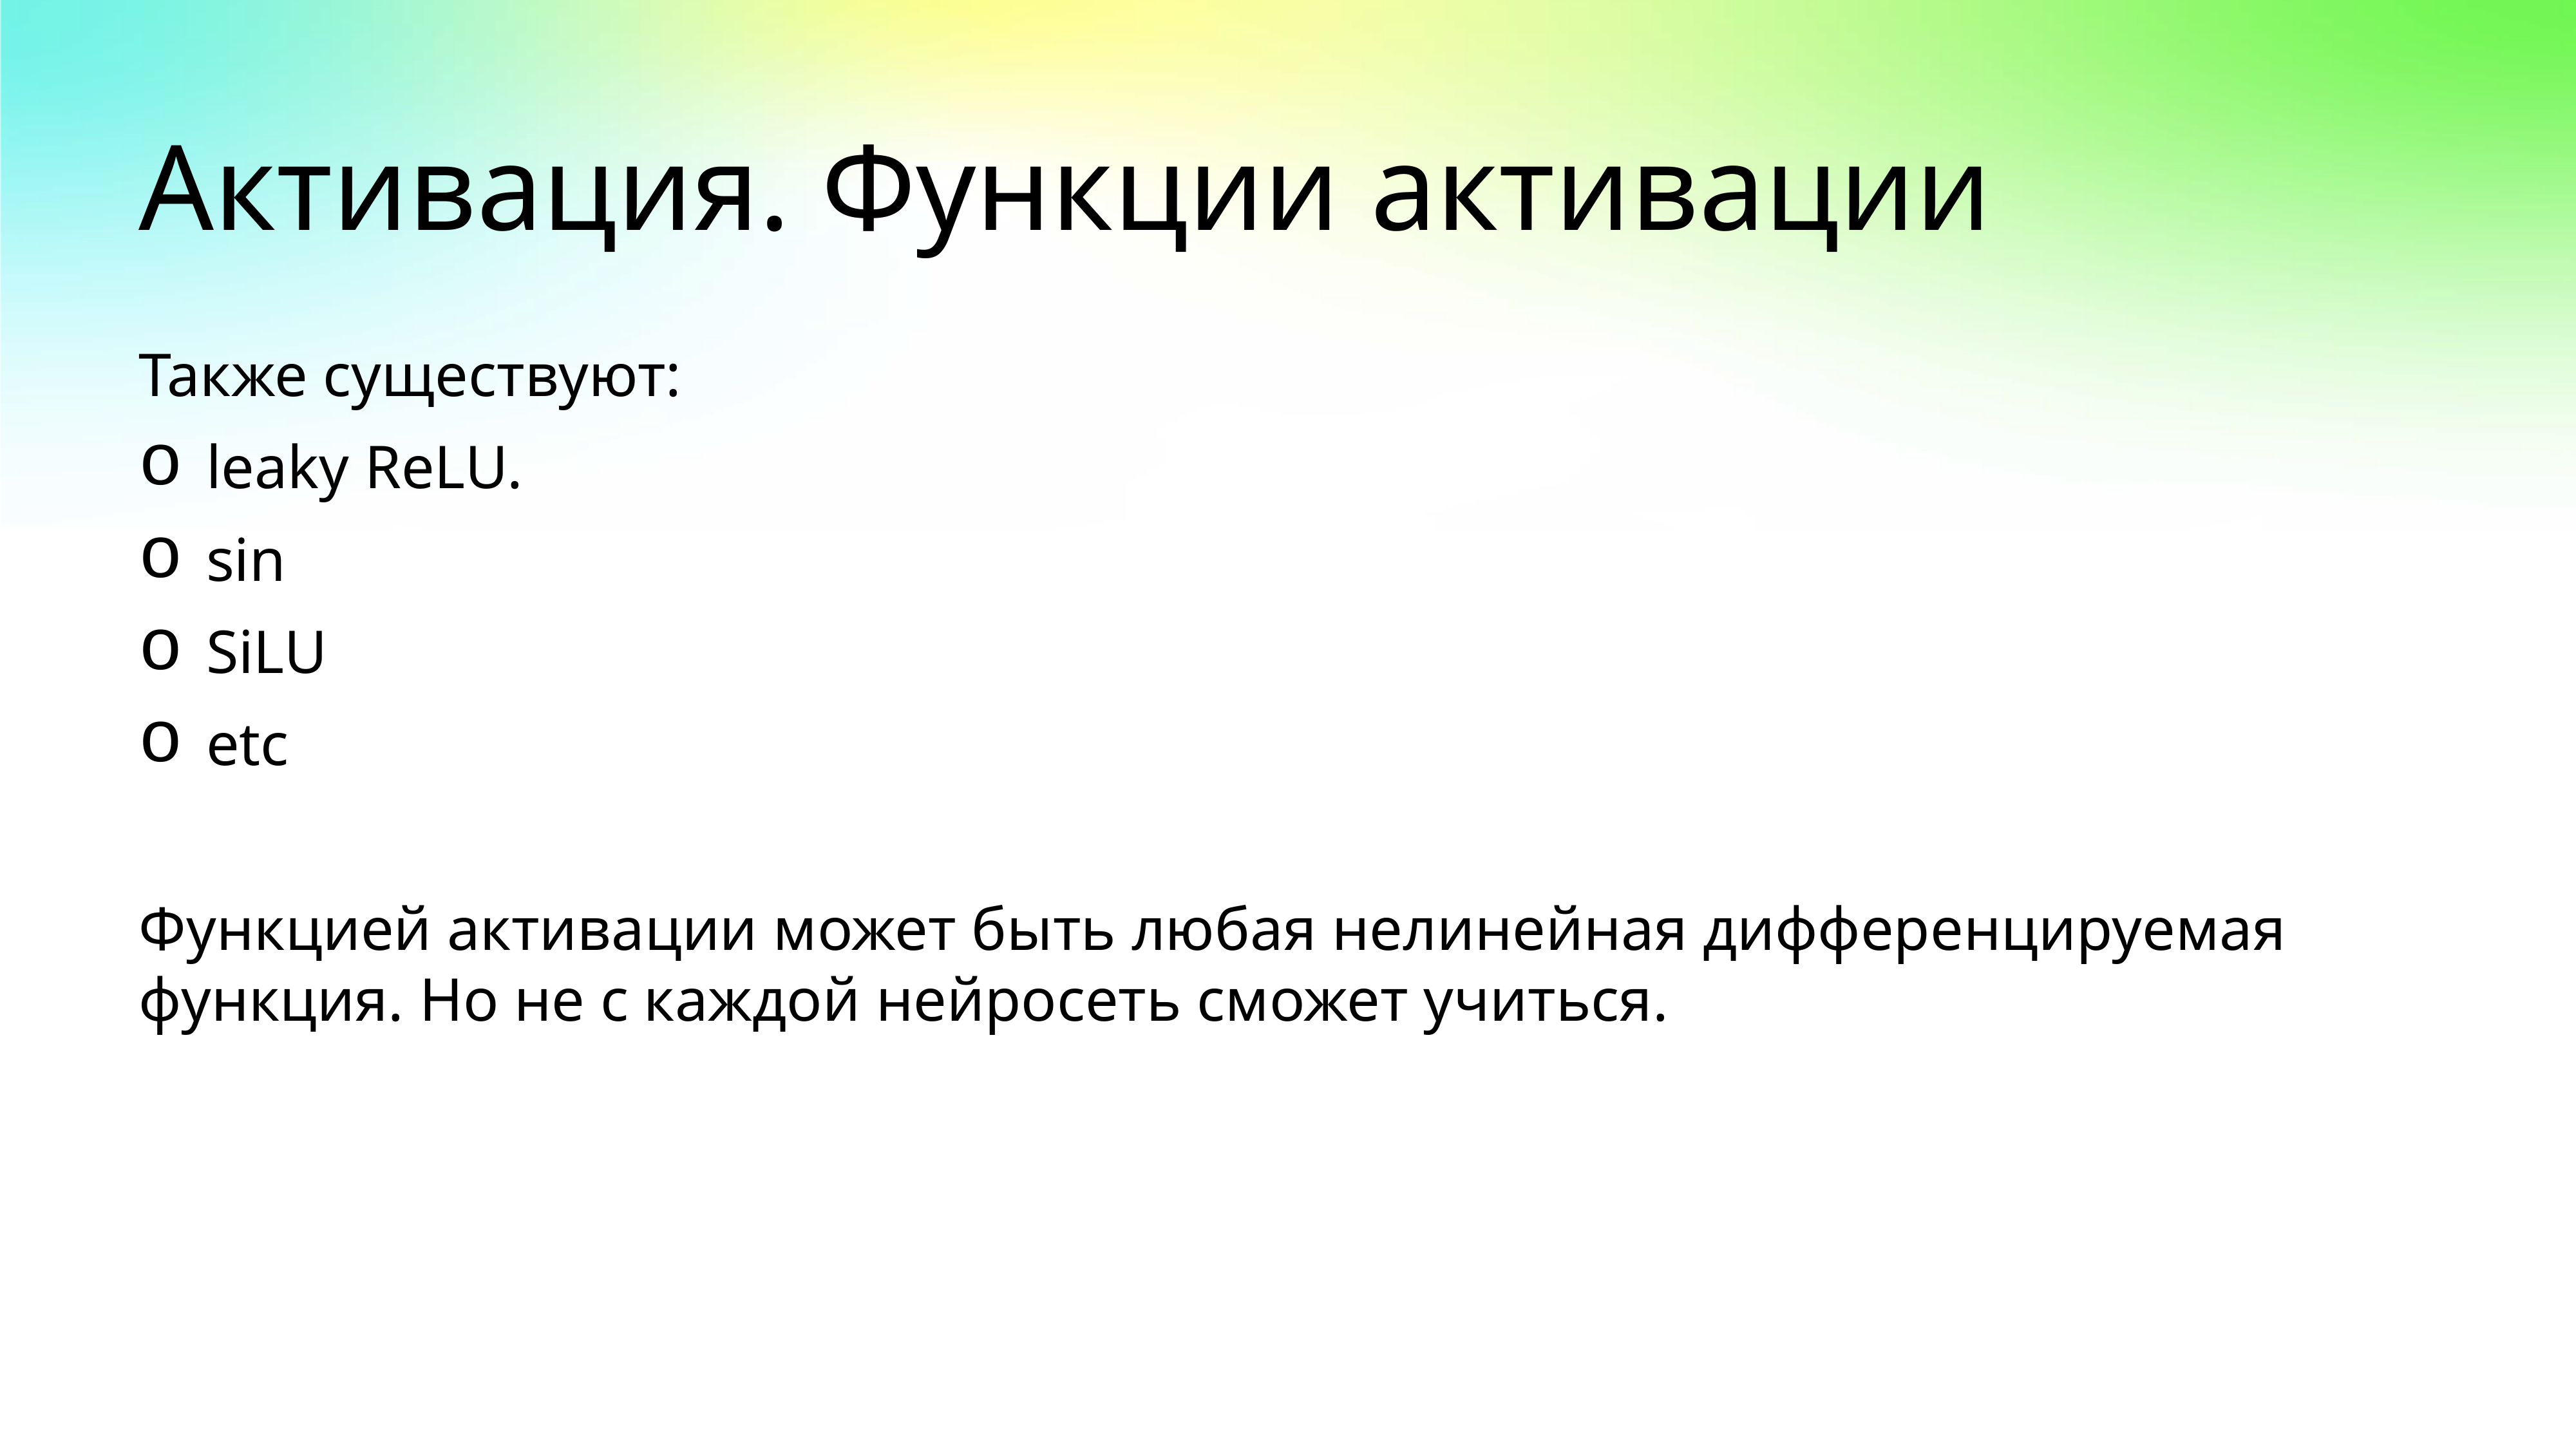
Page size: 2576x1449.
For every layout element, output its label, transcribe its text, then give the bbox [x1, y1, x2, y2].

title Активация. Функции активации [133, 107, 2443, 332]
list Также существуют: leaky ReLU. sin SiLU etc Функцией активации может быть любая нелинейная дифференцируемая функция. Но не с каждой нейросеть сможет учиться. [133, 332, 2443, 1316]
picture [0, 0, 2576, 1449]
